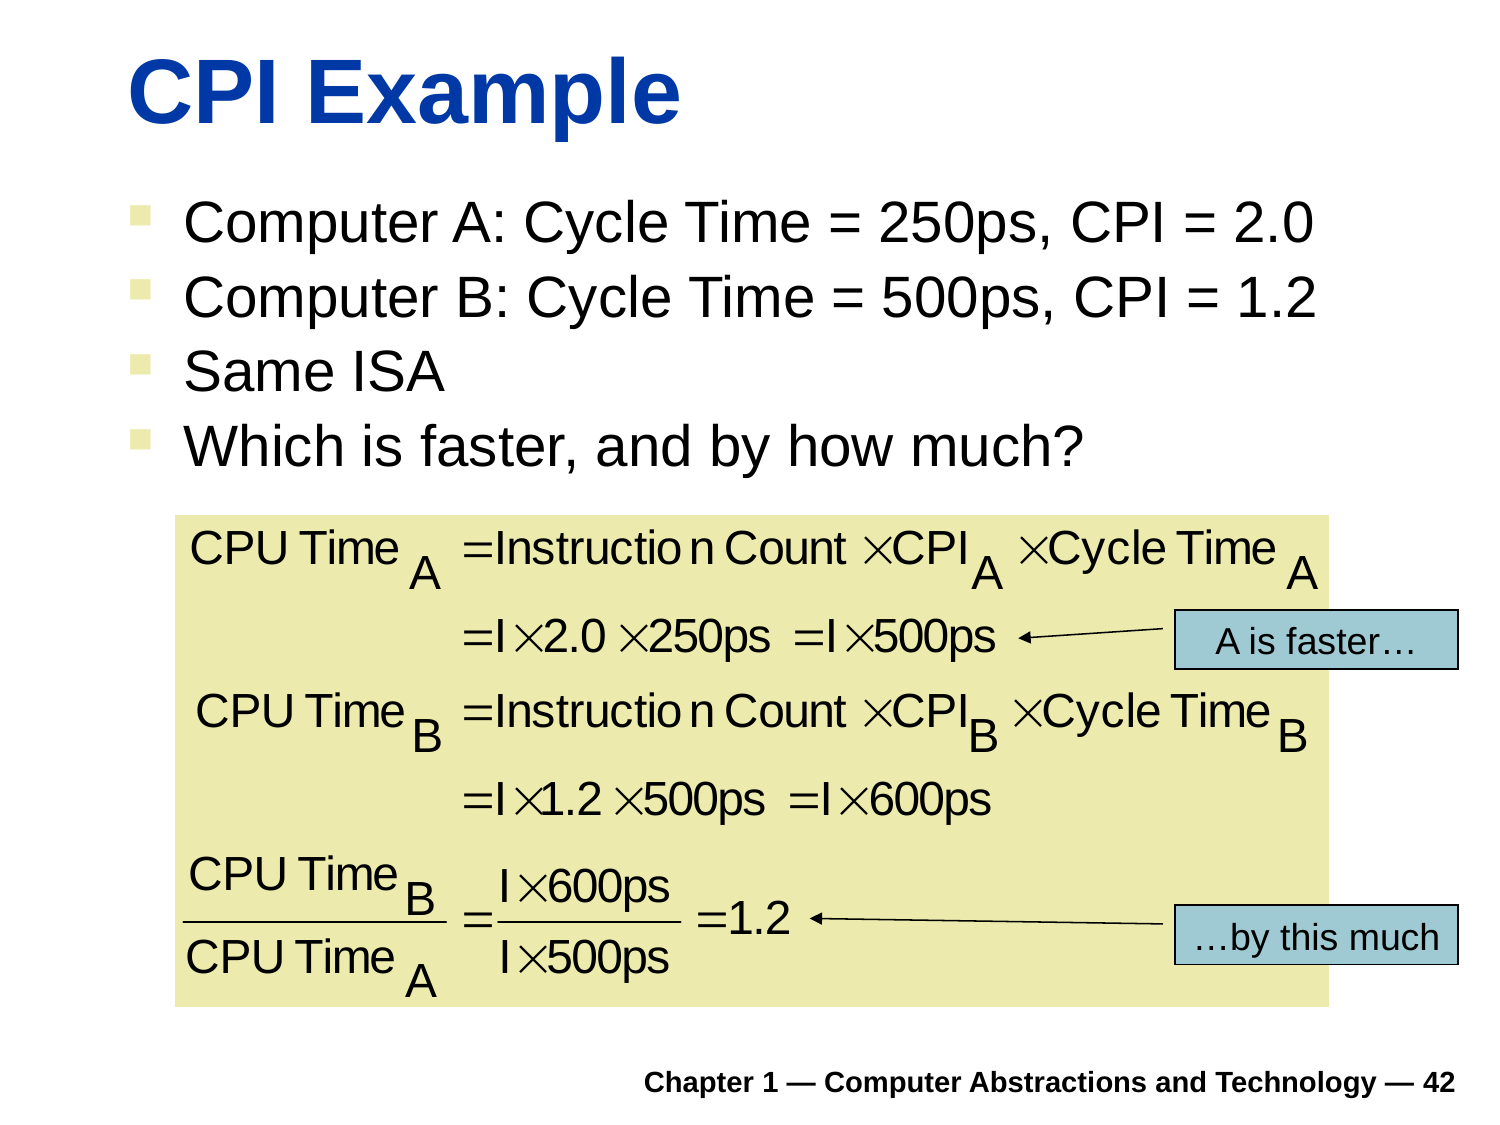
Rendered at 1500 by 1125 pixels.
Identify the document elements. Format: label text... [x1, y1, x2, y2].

list Computer A: Cycle Time = 250ps, CPI = 2.0 Computer B: Cycle Time = 500ps, CPI = 1.2 Same ISA Which is faster, and by how much? [112, 184, 1469, 516]
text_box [174, 515, 1330, 1008]
text_box A is faster… [1334, 609, 1458, 670]
text_box …by this much [1334, 905, 1458, 965]
title CPI Example [112, 23, 1468, 149]
footer Chapter 1 — Computer Abstractions and Technology — 42 [277, 1046, 1471, 1106]
